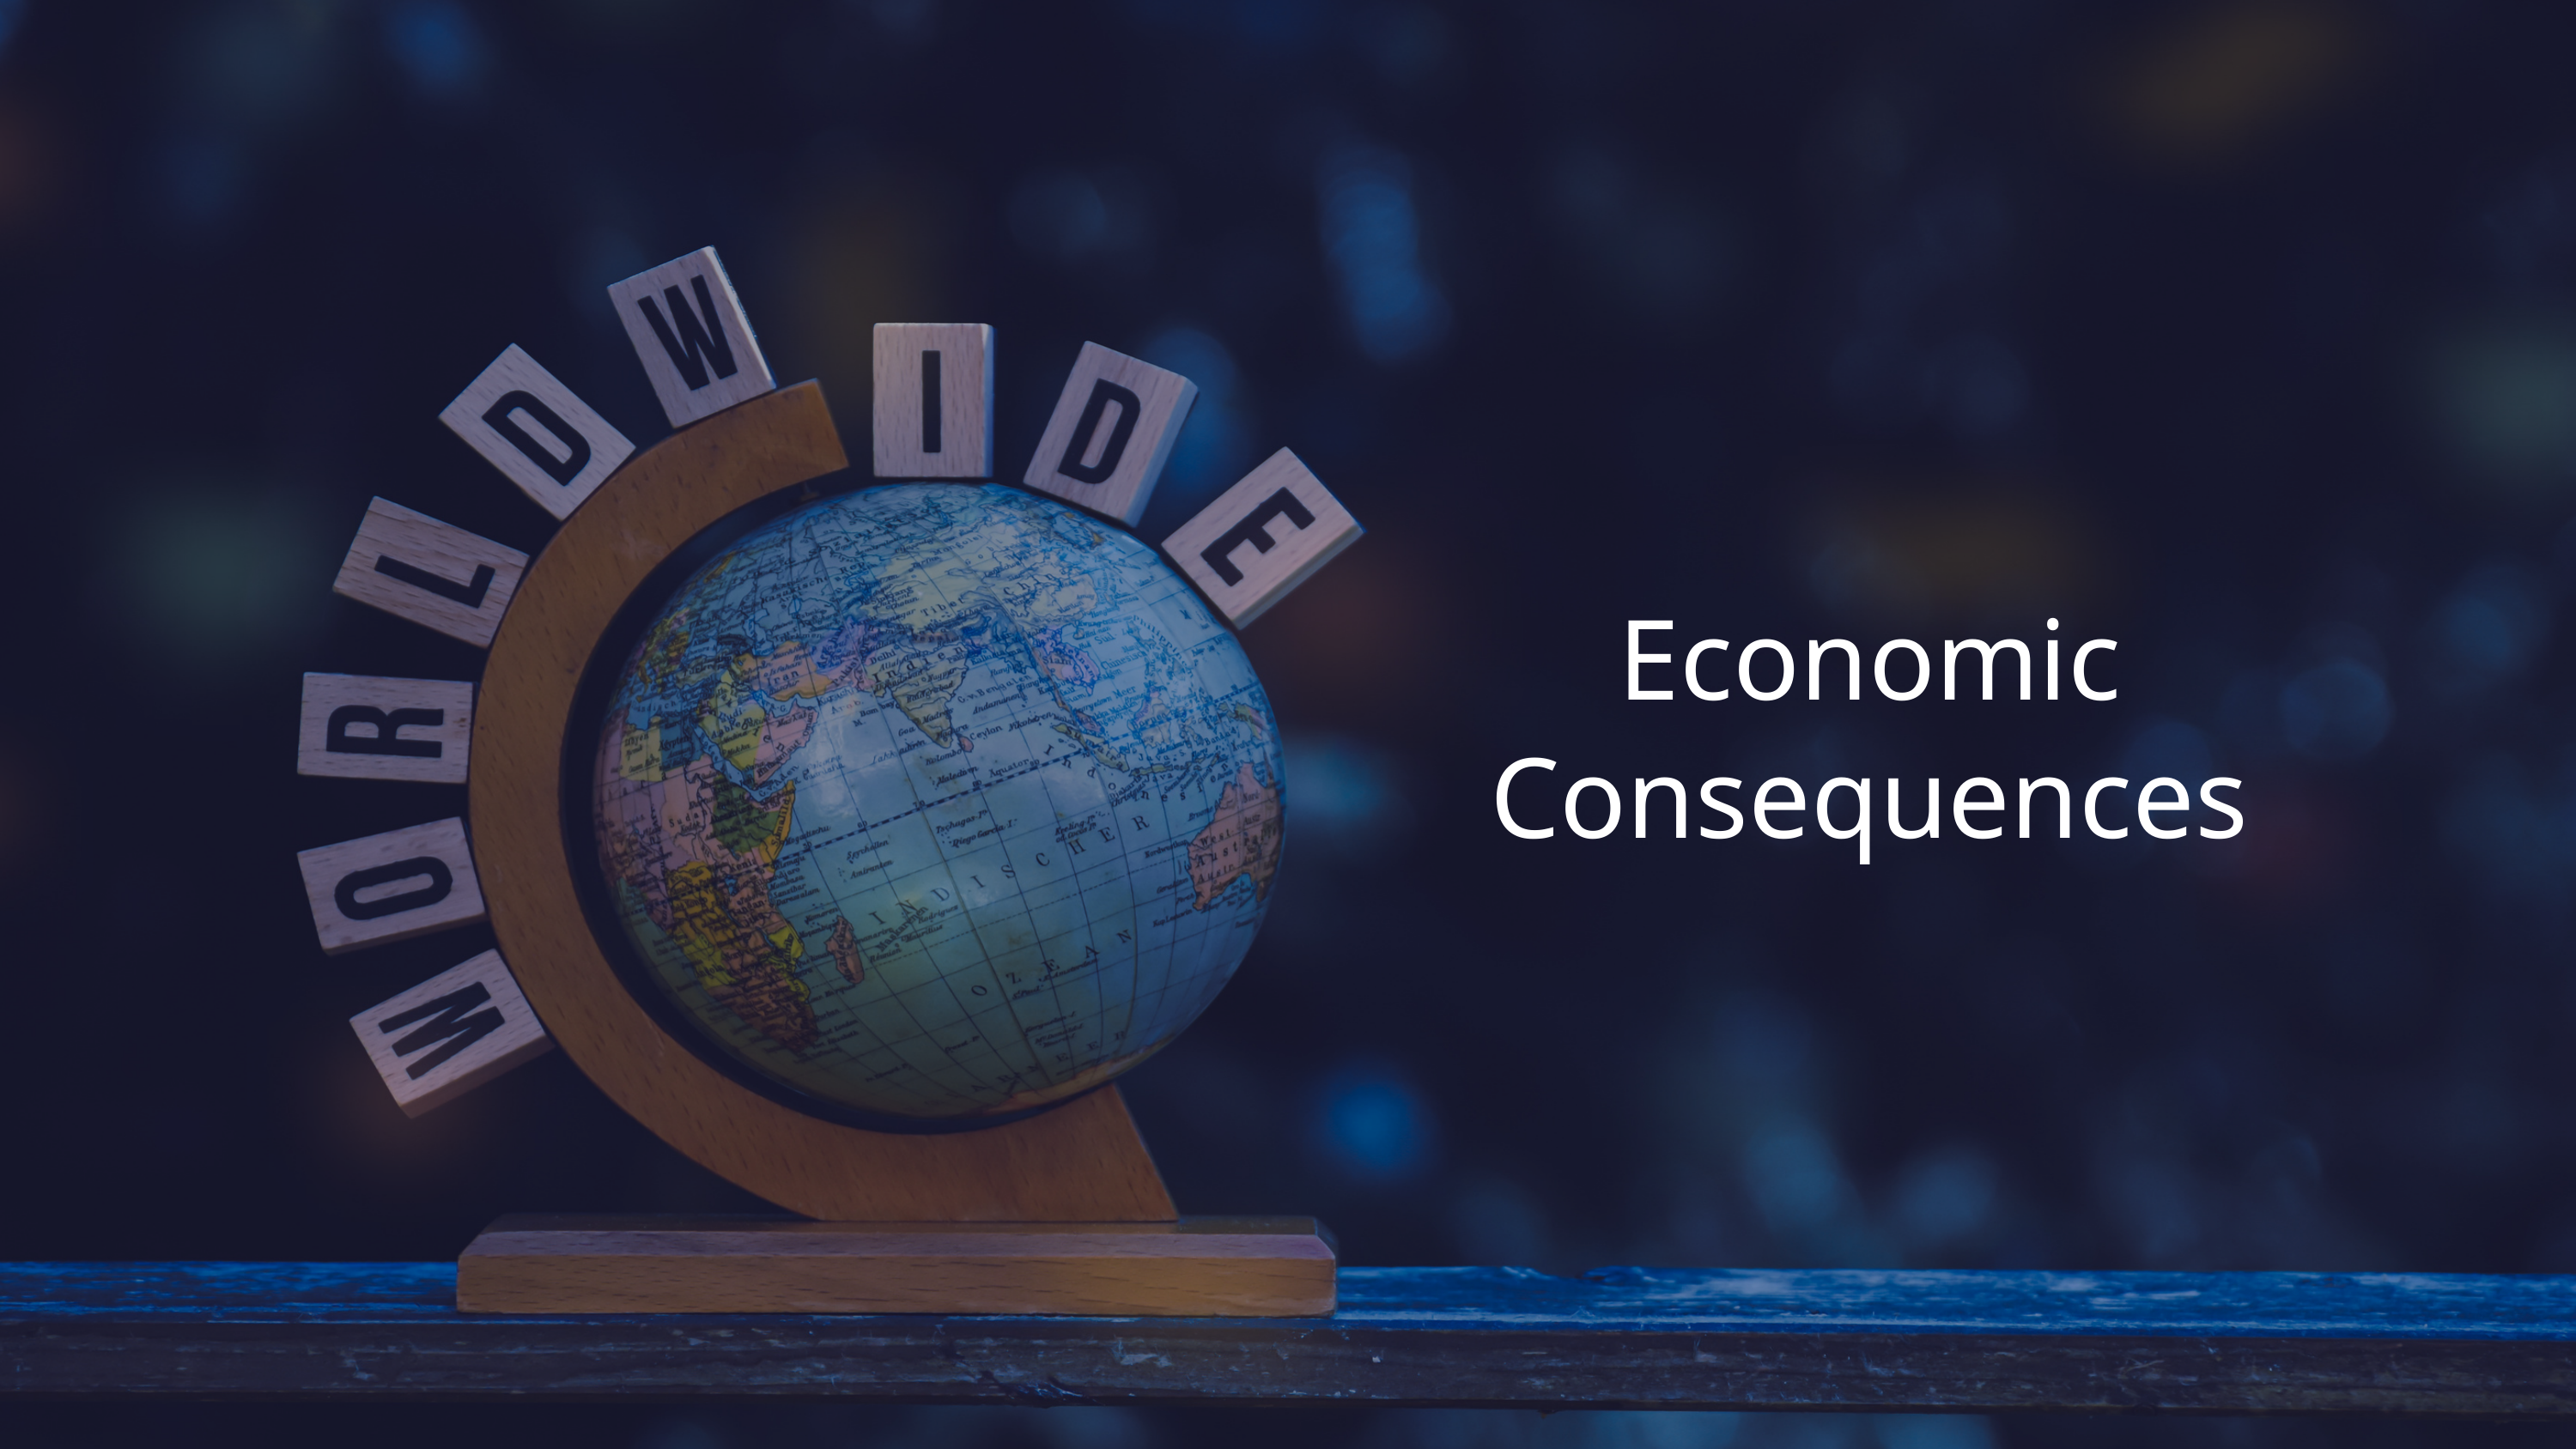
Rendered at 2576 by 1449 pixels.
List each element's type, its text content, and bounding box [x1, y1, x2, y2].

text_box [0, 0, 2576, 1449]
text_box Economic Consequences [1373, 583, 2366, 861]
